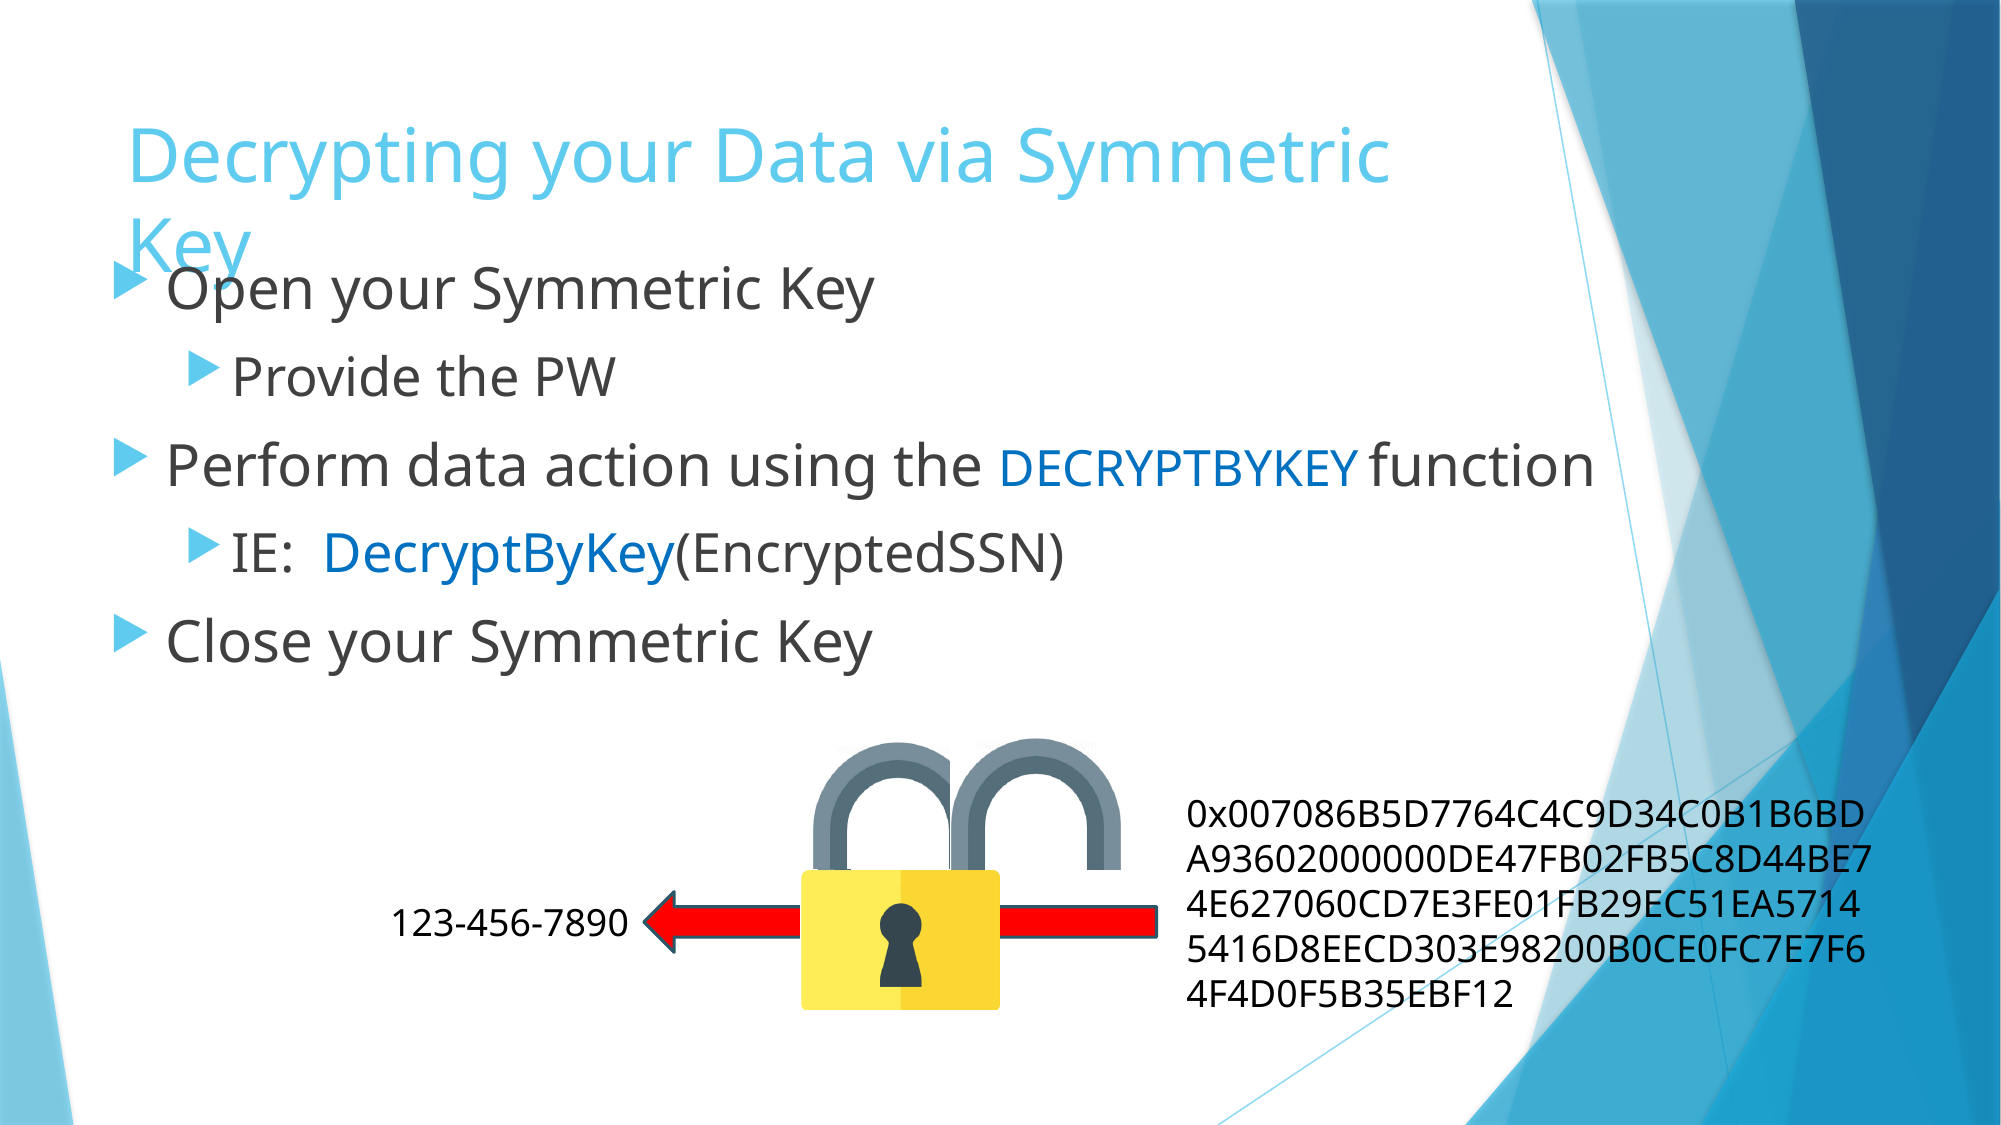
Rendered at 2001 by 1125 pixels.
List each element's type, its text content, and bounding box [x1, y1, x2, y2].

text_box [644, 890, 794, 954]
text_box 123-456-7890 [375, 891, 644, 952]
title Decrypting your Data via Symmetric Key [111, 99, 1522, 243]
picture [799, 737, 1124, 1010]
list Open your Symmetric Key Provide the PW Perform data action using the DECRYPTBYKEY function IE: DecryptByKey(EncryptedSSN) Close your Symmetric Key [94, 243, 1906, 881]
text_box [1005, 905, 1159, 939]
text_box 0x007086B5D7764C4C9D34C0B1B6BDA93602000000DE47FB02FB5C8D44BE74E627060CD7E3FE01FB29EC51EA57145416D8EECD303E98200B0CE0FC7E7F64F4D0F5B35EBF12 [1171, 782, 1889, 1023]
